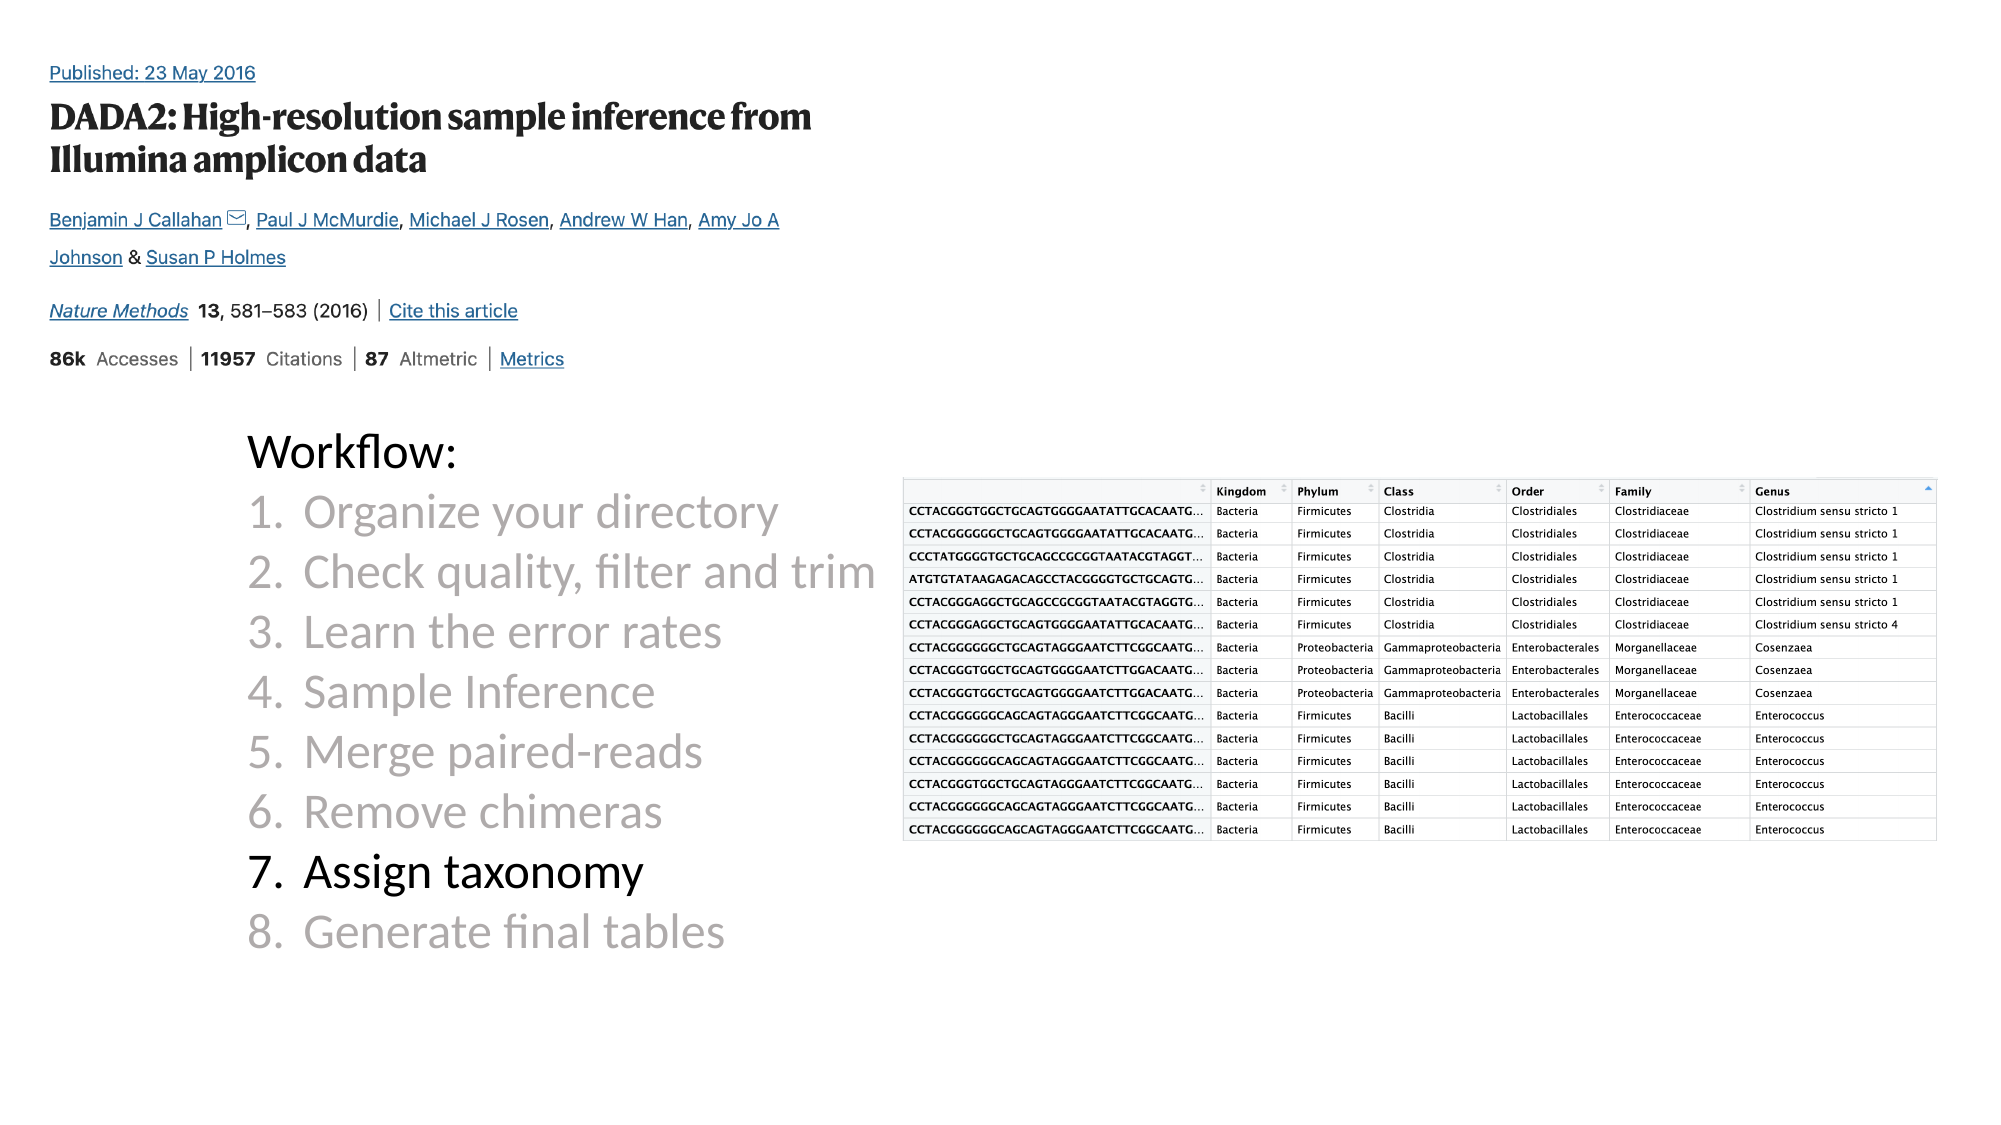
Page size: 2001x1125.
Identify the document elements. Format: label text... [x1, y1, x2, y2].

text_box Workflow: Organize your directory Check quality, filter and trim Learn the error rates Sample Inference Merge paired-reads Remove chimeras Assign taxonomy Generate final tables [232, 410, 926, 1026]
picture [36, 47, 855, 404]
picture [901, 477, 1938, 841]
